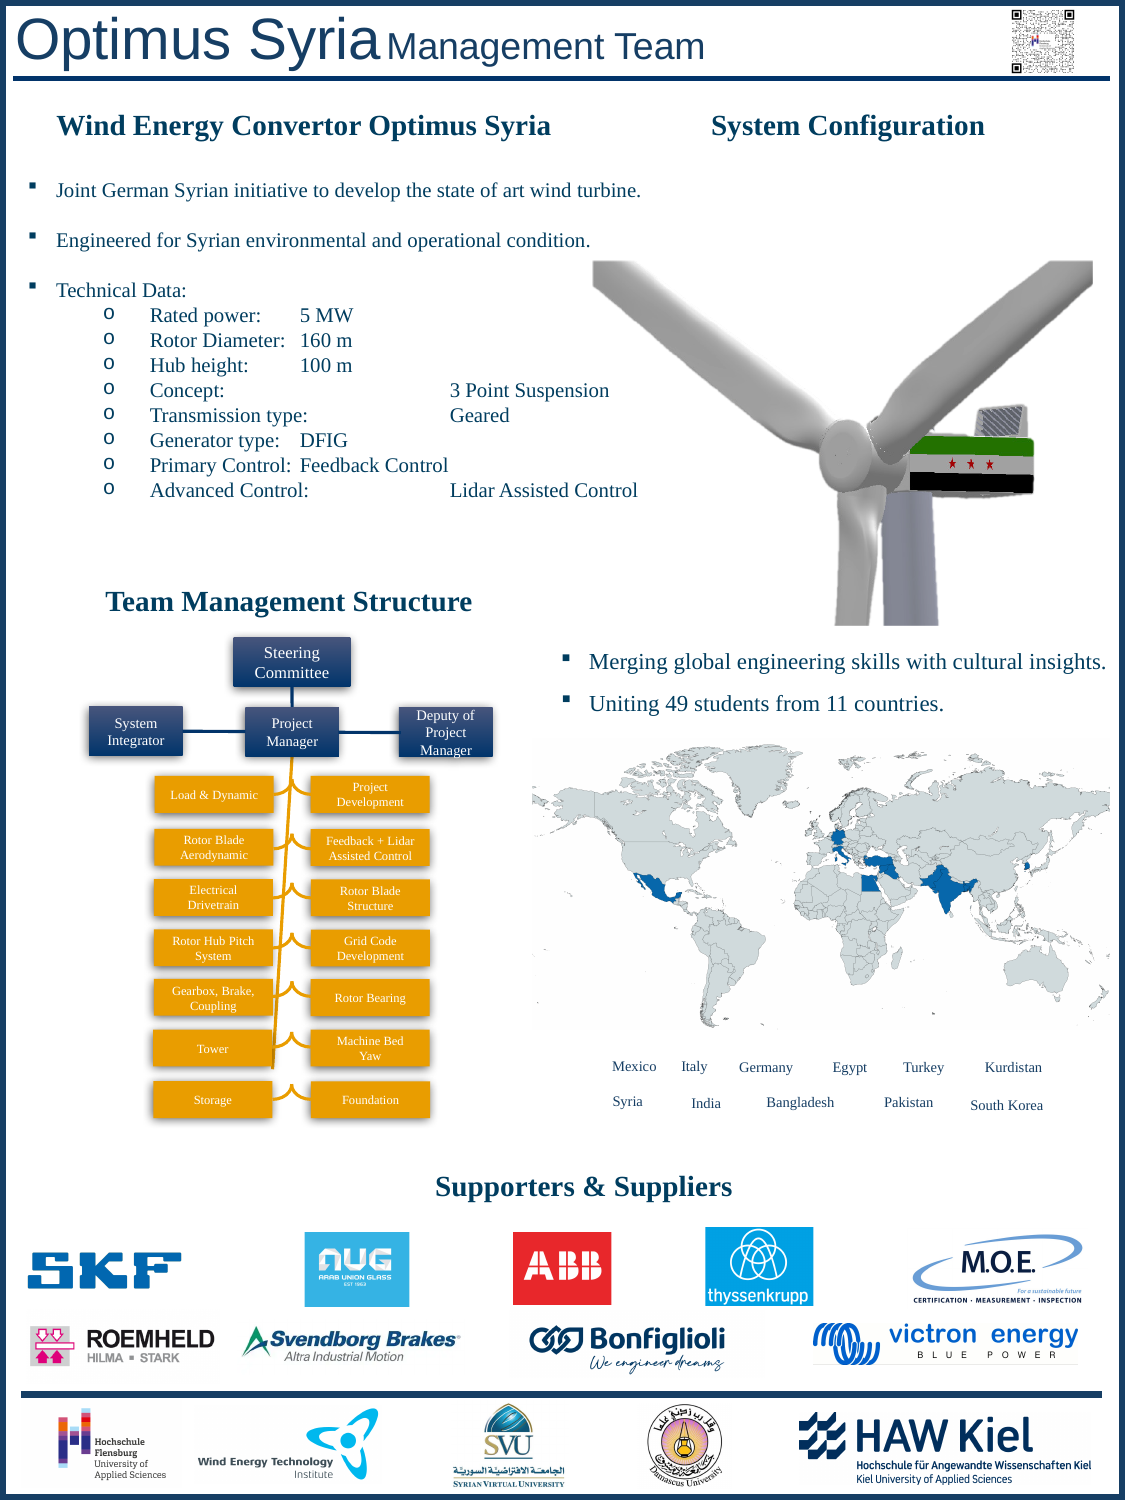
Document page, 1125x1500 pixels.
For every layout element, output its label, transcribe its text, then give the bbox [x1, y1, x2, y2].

text_box Wind Energy Convertor Optimus Syria [35, 99, 572, 149]
text_box South Korea [944, 1088, 1069, 1121]
picture [797, 1293, 802, 1303]
text_box Egypt [829, 1050, 890, 1083]
picture [451, 1399, 569, 1490]
text_box Pakistan [846, 1086, 971, 1119]
picture [27, 1251, 182, 1290]
text_box Uniting 49 students from 11 countries. [546, 682, 1004, 723]
picture [194, 1405, 382, 1484]
text_box Italy [676, 1049, 725, 1082]
picture [637, 1403, 732, 1489]
text_box Merging global engineering skills with cultural insights. [546, 639, 1125, 682]
text_box Turkey [861, 1051, 986, 1084]
picture [591, 260, 1093, 626]
picture [1009, 7, 1077, 76]
text_box Bangladesh [751, 1085, 876, 1119]
picture [512, 1232, 612, 1305]
text_box Management Team [371, 15, 742, 75]
text_box Kurdistan [951, 1050, 1076, 1083]
picture [907, 1228, 1088, 1309]
text_box System Configuration [590, 98, 1107, 149]
text_box Joint German Syrian initiative to develop the state of art wind turbine. Engineered for Syrian environmental and operational condition. Technical Data: Rated power: 5 MW Rotor Diameter: 160 m Hub height: 100 m Concept: 3 Point Suspension Transmission type: Geared Generator type: DFIG Primary Control: Feedback Control Advanced Control: Lidar Assisted Control [13, 169, 663, 509]
text_box [0, 0, 1125, 1500]
picture [237, 1319, 465, 1375]
picture [26, 1309, 220, 1384]
text_box Mexico [592, 1049, 676, 1082]
text_box India [663, 1086, 749, 1119]
picture [532, 738, 1110, 1030]
picture [799, 1412, 1091, 1485]
text_box Team Management Structure [34, 574, 551, 625]
picture [304, 1232, 410, 1307]
picture [813, 1323, 1078, 1365]
text_box Supporters & Suppliers [350, 1159, 826, 1210]
picture [509, 1310, 765, 1378]
picture [21, 1399, 182, 1488]
picture [767, 1290, 771, 1300]
picture [782, 1293, 788, 1301]
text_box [89, 637, 493, 1119]
text_box Syria [565, 1084, 690, 1117]
text_box Germany [704, 1050, 829, 1083]
